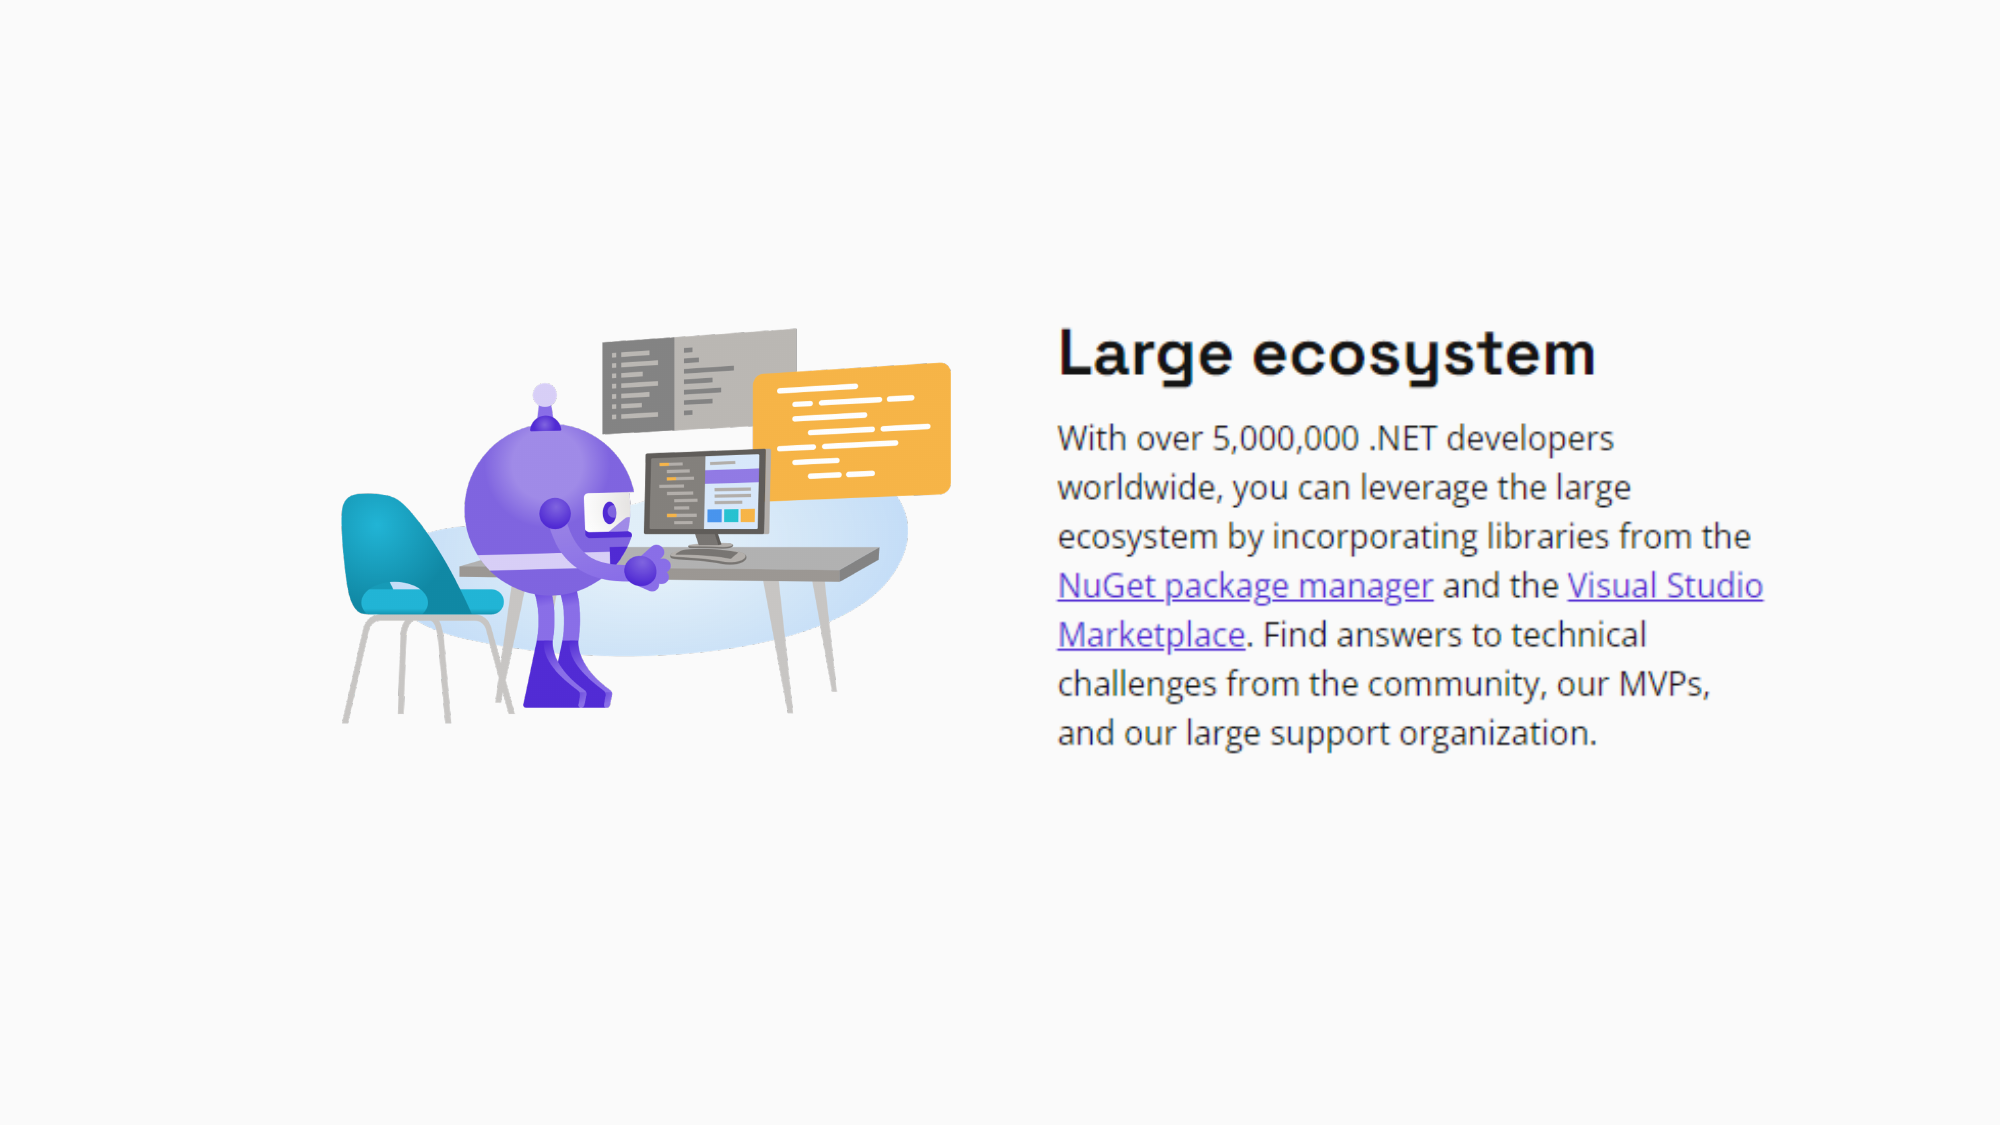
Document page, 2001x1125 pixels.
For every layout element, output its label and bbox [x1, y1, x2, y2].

picture [124, 287, 1797, 772]
